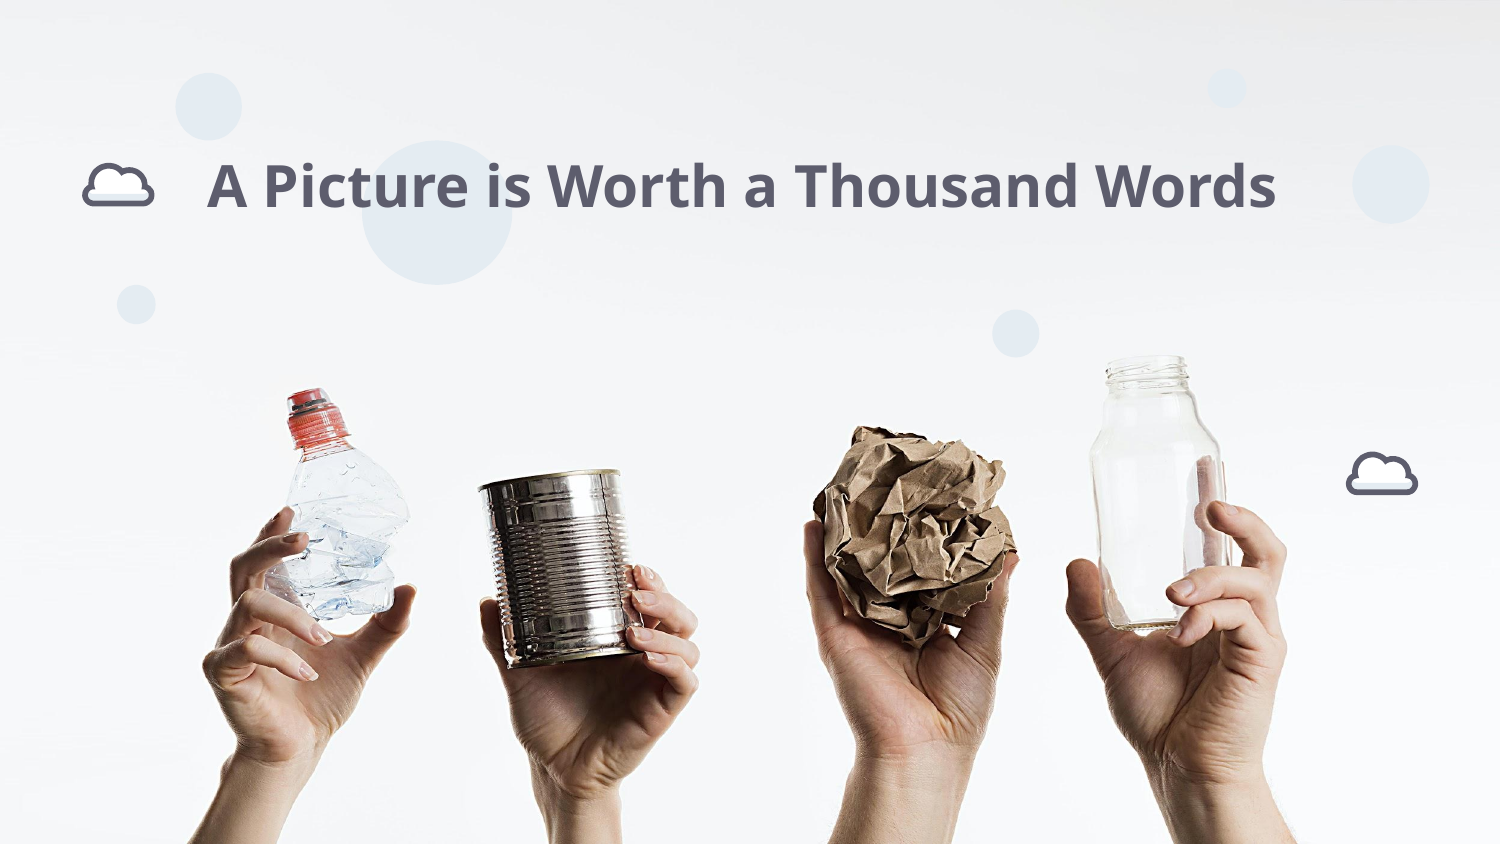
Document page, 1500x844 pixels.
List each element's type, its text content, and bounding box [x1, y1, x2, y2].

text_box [1345, 451, 1419, 496]
list A Picture is Worth a Thousand Words [116, 135, 1383, 235]
picture [0, 0, 1500, 844]
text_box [81, 162, 155, 207]
